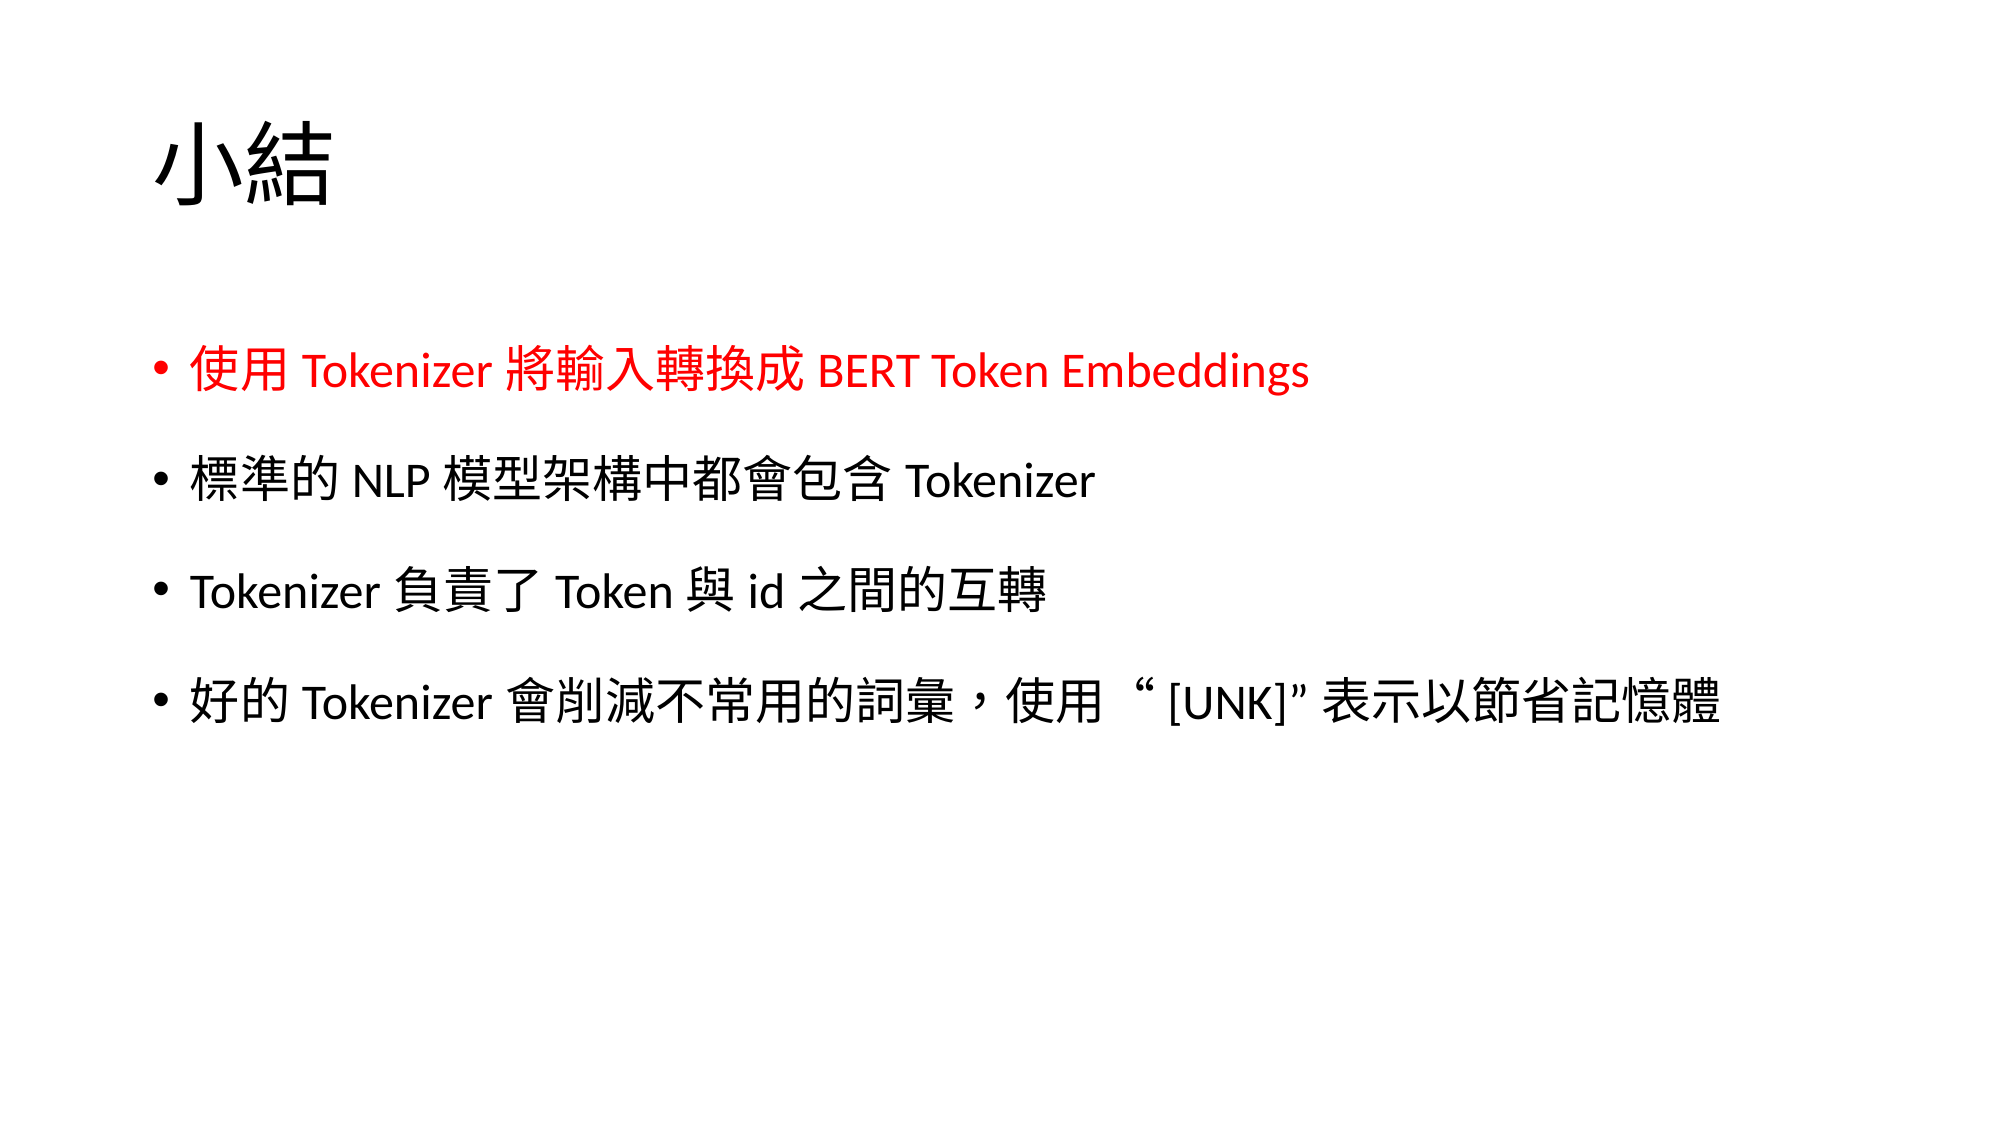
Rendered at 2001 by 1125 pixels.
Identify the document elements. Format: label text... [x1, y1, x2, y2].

list 使用Tokenizer將輸入轉換成BERT Token Embeddings 標準的NLP模型架構中都會包含Tokenizer Tokenizer負責了Token與id之間的互轉 好的Tokenizer會削減不常用的詞彙，使用“[UNK]”表示以節省記憶體 [137, 299, 1863, 1014]
title 小結 [137, 59, 1863, 278]
